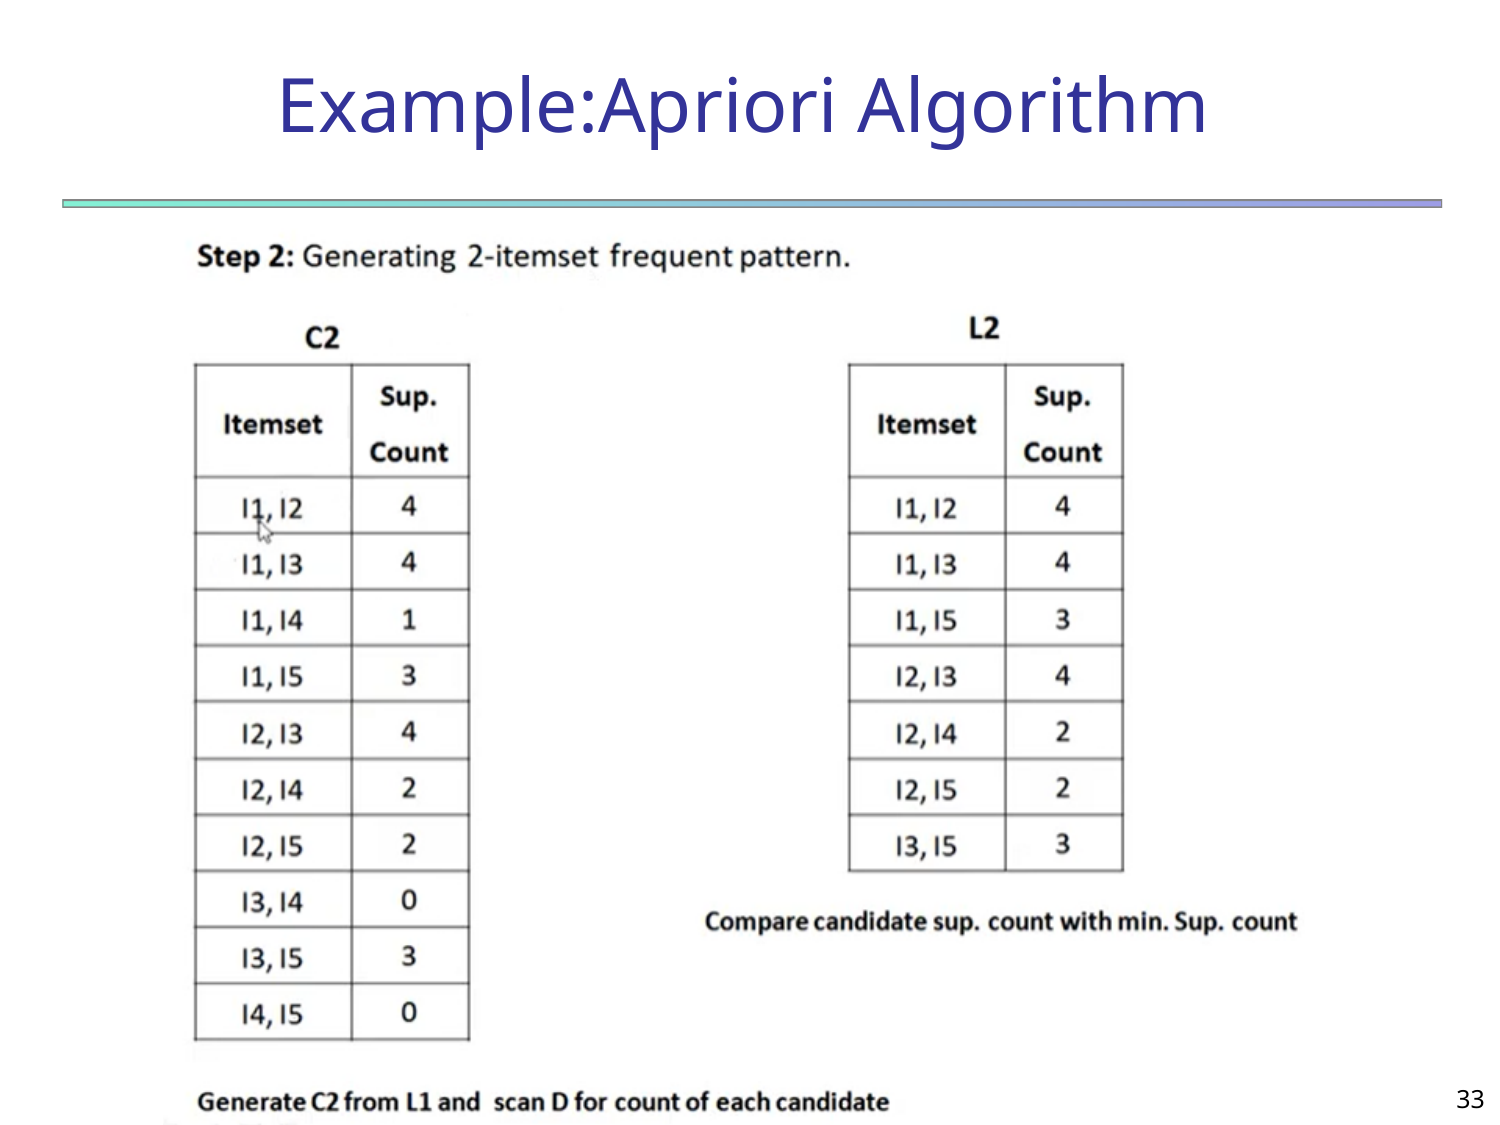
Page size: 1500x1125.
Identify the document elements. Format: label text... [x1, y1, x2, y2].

picture [163, 226, 1312, 1125]
slide_number ‹#› [1317, 1062, 1500, 1125]
title Example:Apriori Algorithm [62, 62, 1425, 163]
